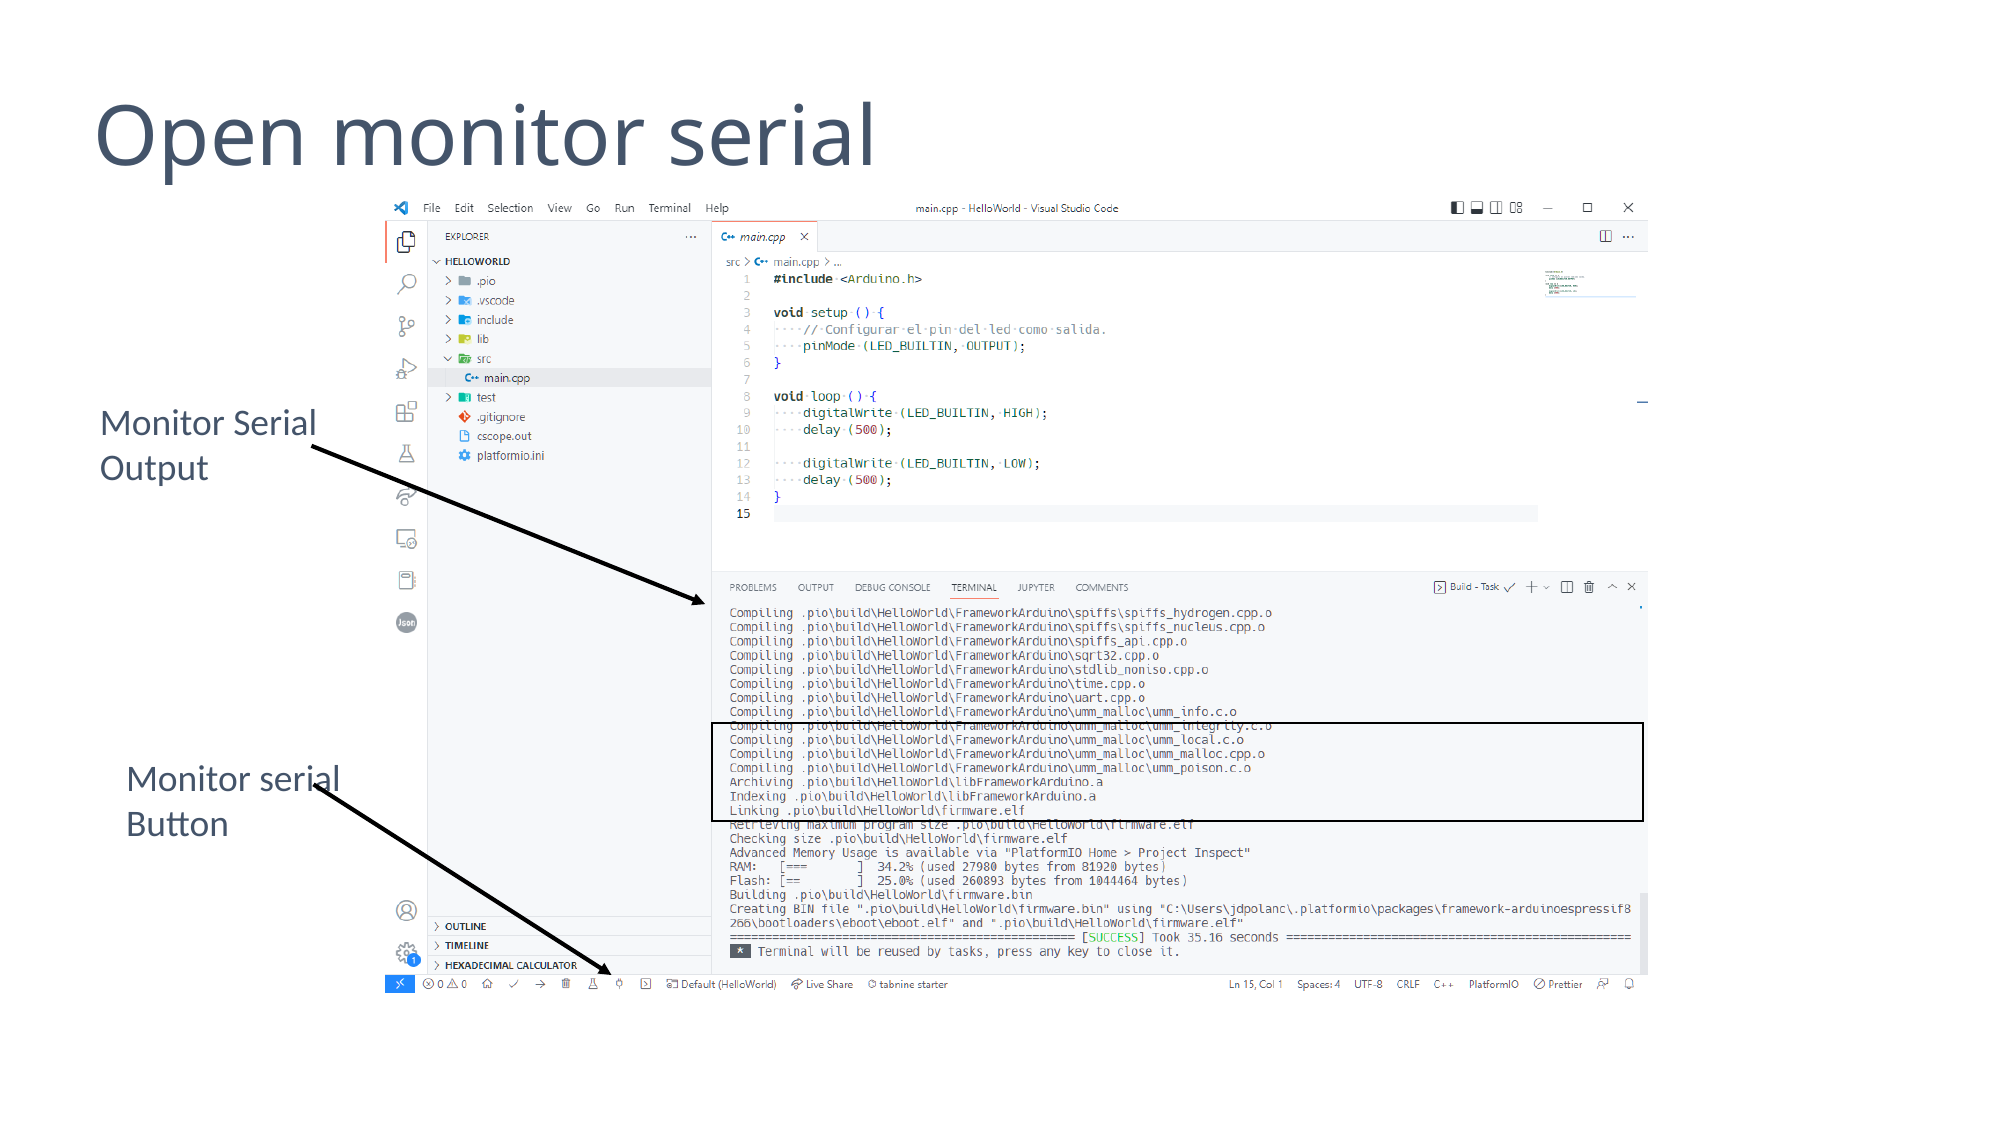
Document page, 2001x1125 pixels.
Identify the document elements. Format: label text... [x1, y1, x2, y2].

picture [385, 194, 1648, 993]
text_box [313, 784, 612, 975]
text_box Monitor Serial Output [99, 397, 342, 488]
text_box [311, 445, 706, 605]
title Open monitor serial [93, 93, 1901, 251]
text_box Monitor serial Button [126, 754, 345, 845]
